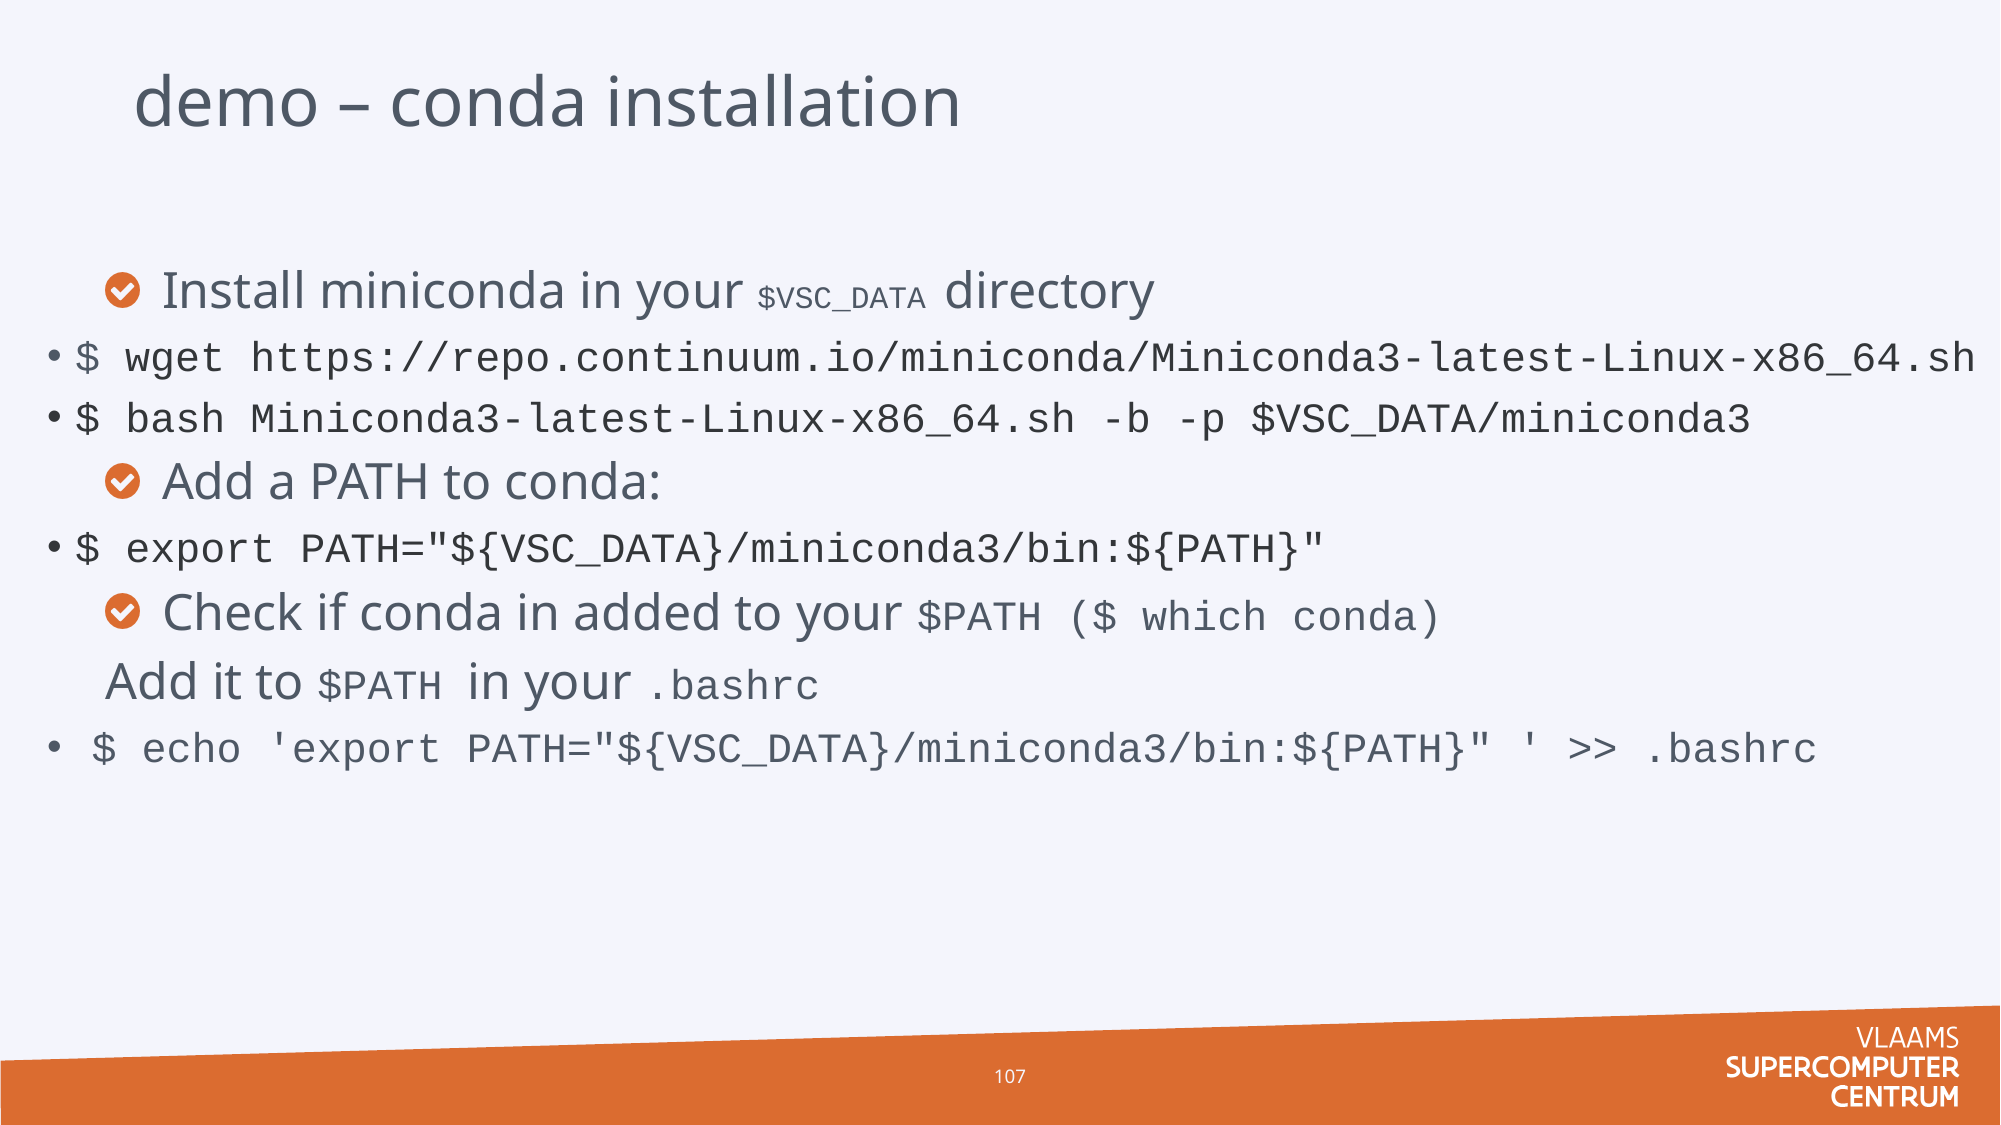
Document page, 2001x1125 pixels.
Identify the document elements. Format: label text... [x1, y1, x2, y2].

picture [1725, 1066, 1960, 1117]
title demo – conda installation [118, 0, 1941, 213]
slide_number 107 [958, 1047, 1042, 1108]
picture [105, 272, 140, 308]
picture [105, 463, 140, 499]
list Install miniconda in your $VSC_DATA directory $ wget https://repo.continuum.io/miniconda/Miniconda3-latest-Linux-x86_64.sh $ bash Miniconda3-latest-Linux-x86_64.sh -b -p $VSC_DATA/miniconda3 Add a PATH to conda: $ export PATH="${VSC_DATA}/miniconda3/bin:${PATH}" Check if conda in added to your $PATH ($ which conda) Add it to $PATH in your .bashrc $ echo 'export PATH="${VSC_DATA}/miniconda3/bin:${PATH}" ' >> .bashrc [47, 265, 1986, 1066]
picture [105, 593, 140, 629]
